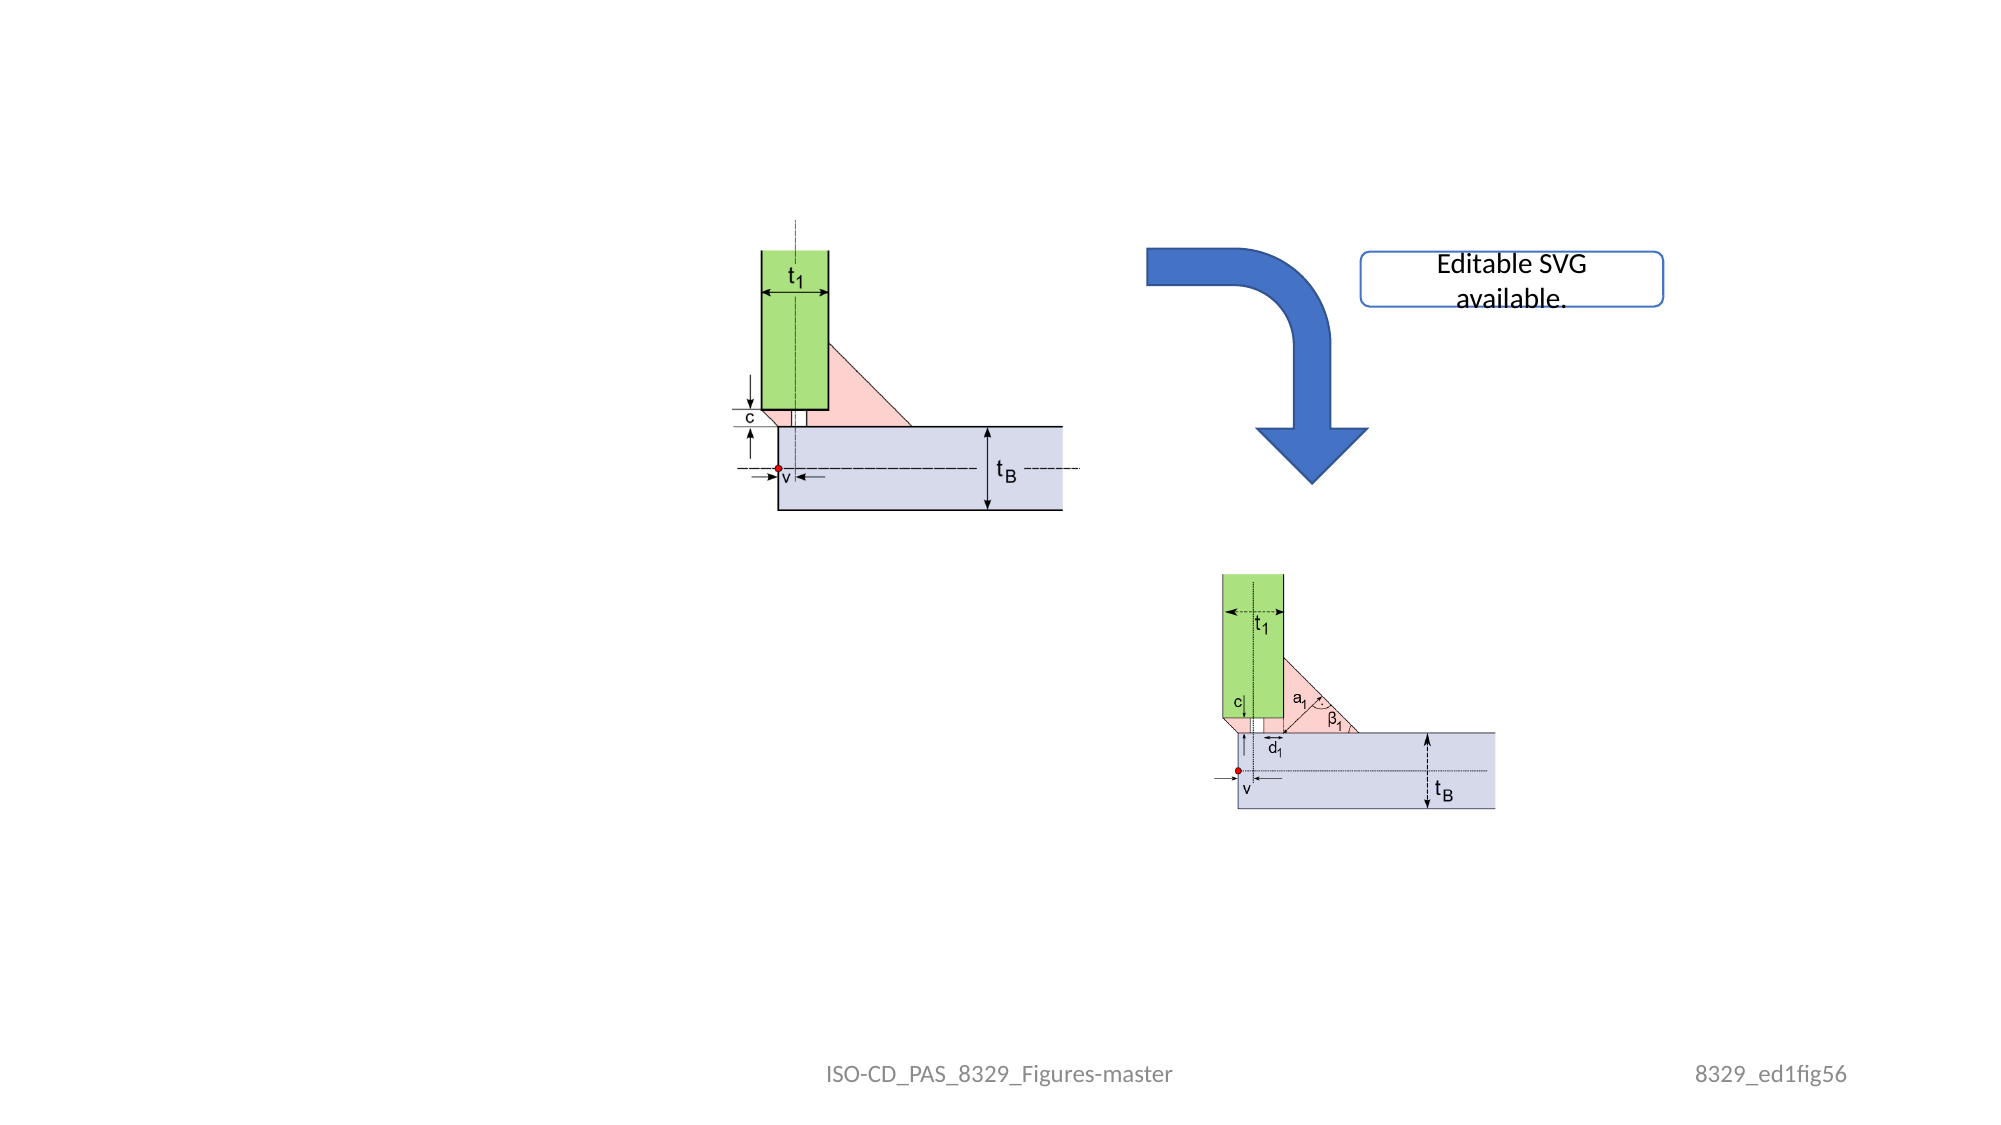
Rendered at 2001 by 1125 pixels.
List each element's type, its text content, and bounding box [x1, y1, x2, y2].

picture [1195, 510, 1889, 1040]
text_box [1147, 248, 1665, 484]
slide_number 8329_ed1fig56 [1412, 1042, 1863, 1103]
picture [732, 220, 1080, 511]
footer ISO-CD_PAS_8329_Figures-master [662, 1042, 1338, 1103]
